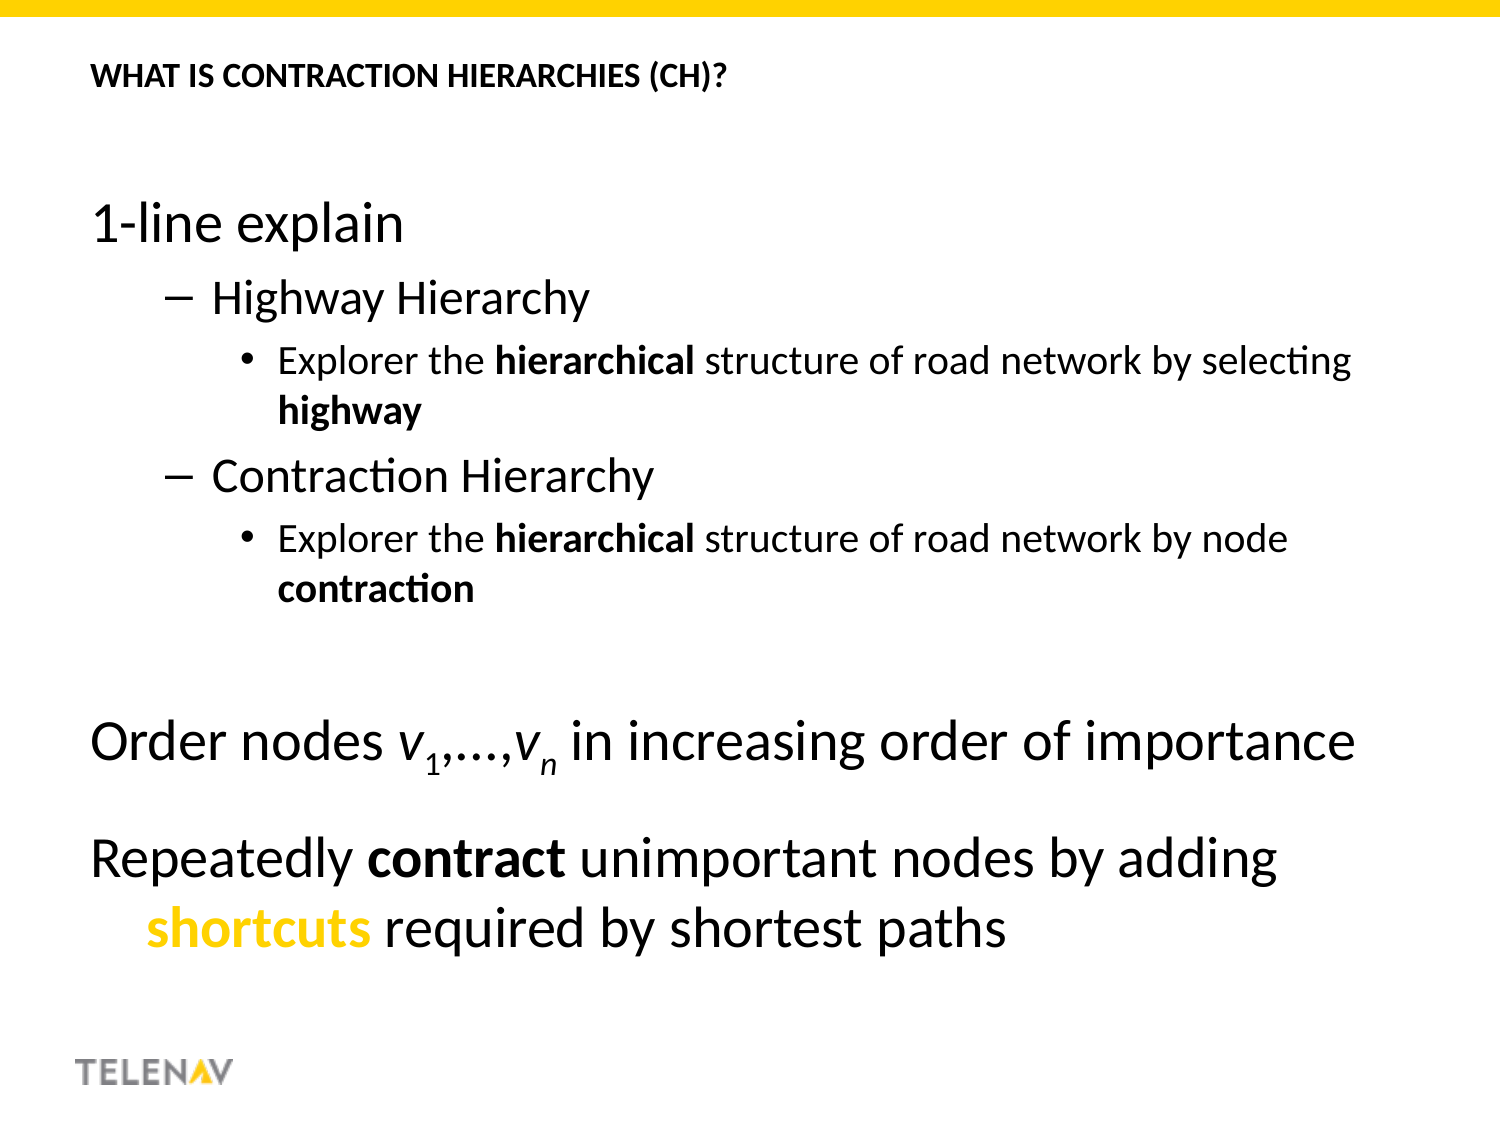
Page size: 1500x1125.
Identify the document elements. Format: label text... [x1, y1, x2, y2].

picture [75, 1059, 233, 1085]
title What is Contraction Hierarchies (CH)? [75, 45, 1486, 146]
list 1-line explain Highway Hierarchy Explorer the hierarchical structure of road network by selecting highway Contraction Hierarchy Explorer the hierarchical structure of road network by node contraction Order nodes v1,...,vn in increasing order of importance Repeatedly contract unimportant nodes by adding shortcuts required by shortest paths [75, 177, 1486, 1005]
